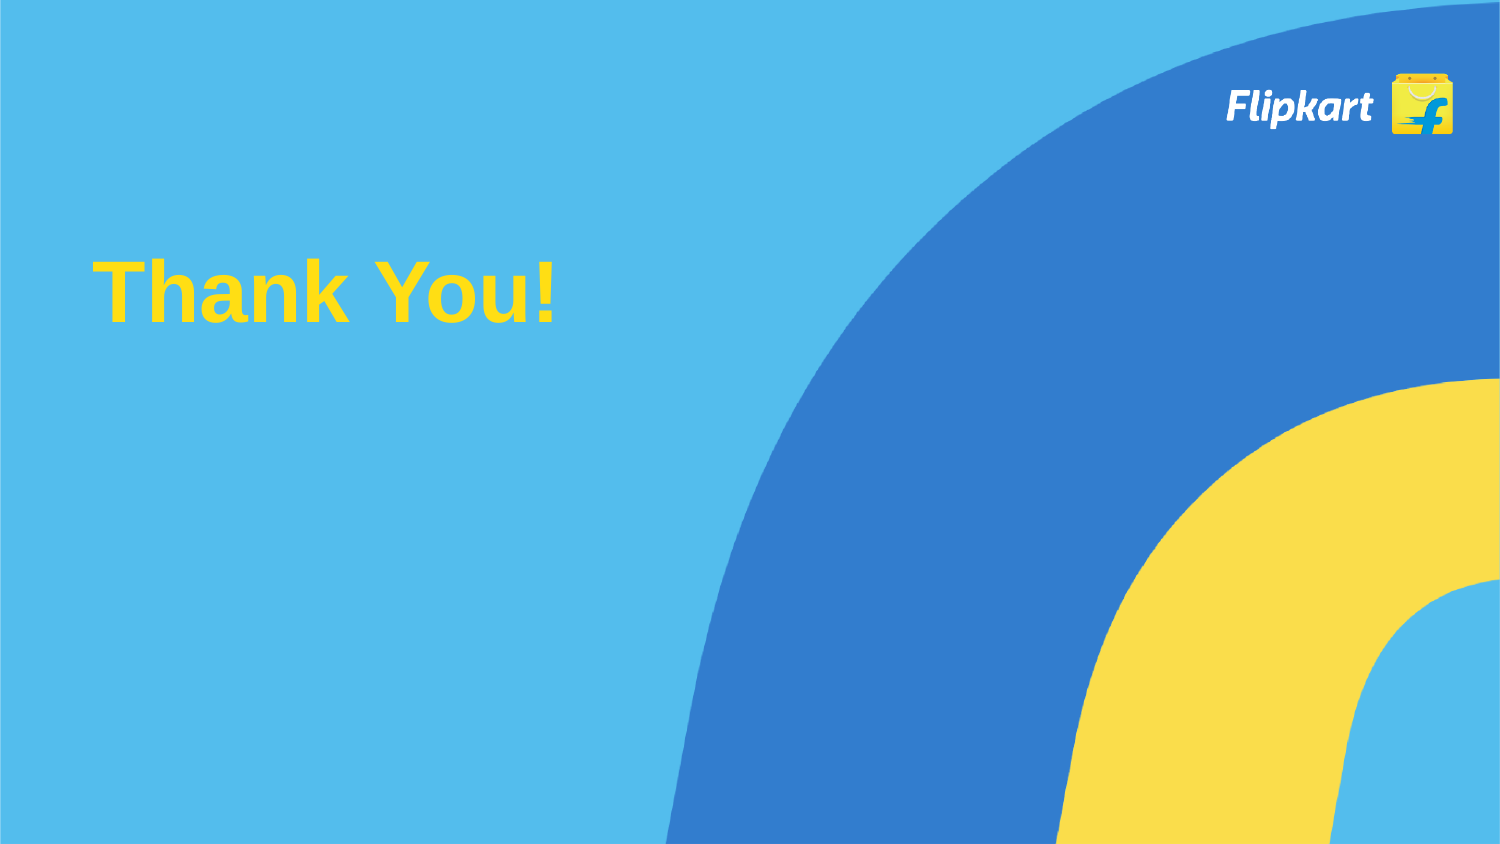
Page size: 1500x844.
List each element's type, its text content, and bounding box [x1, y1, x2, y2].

title Thank You! [77, 220, 605, 430]
picture [0, 0, 1500, 844]
